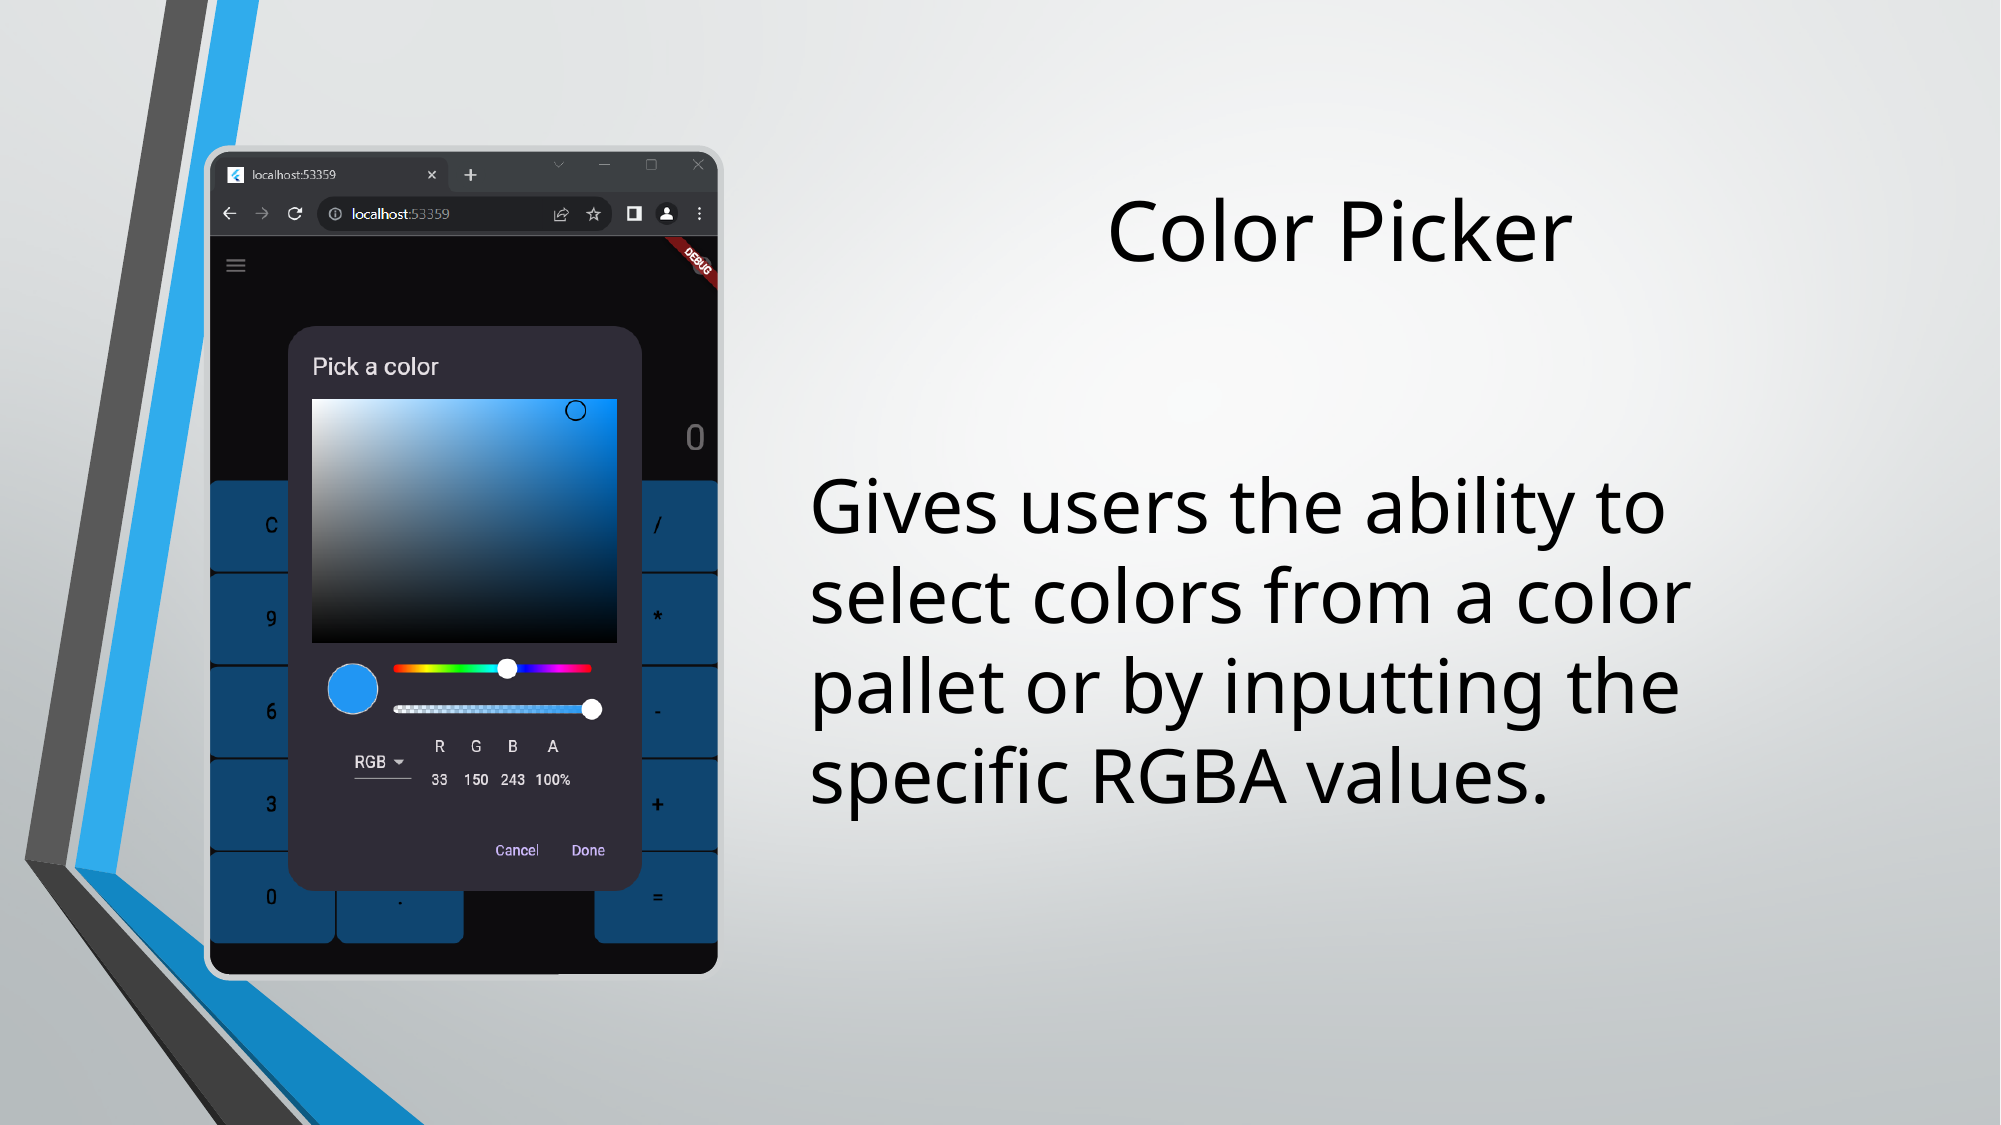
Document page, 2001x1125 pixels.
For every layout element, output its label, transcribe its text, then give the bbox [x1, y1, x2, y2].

list Gives users the ability to select colors from a color pallet or by inputting the specific RGBA values. [794, 327, 1887, 950]
title Color Picker [794, 148, 1887, 307]
picture [206, 148, 722, 978]
